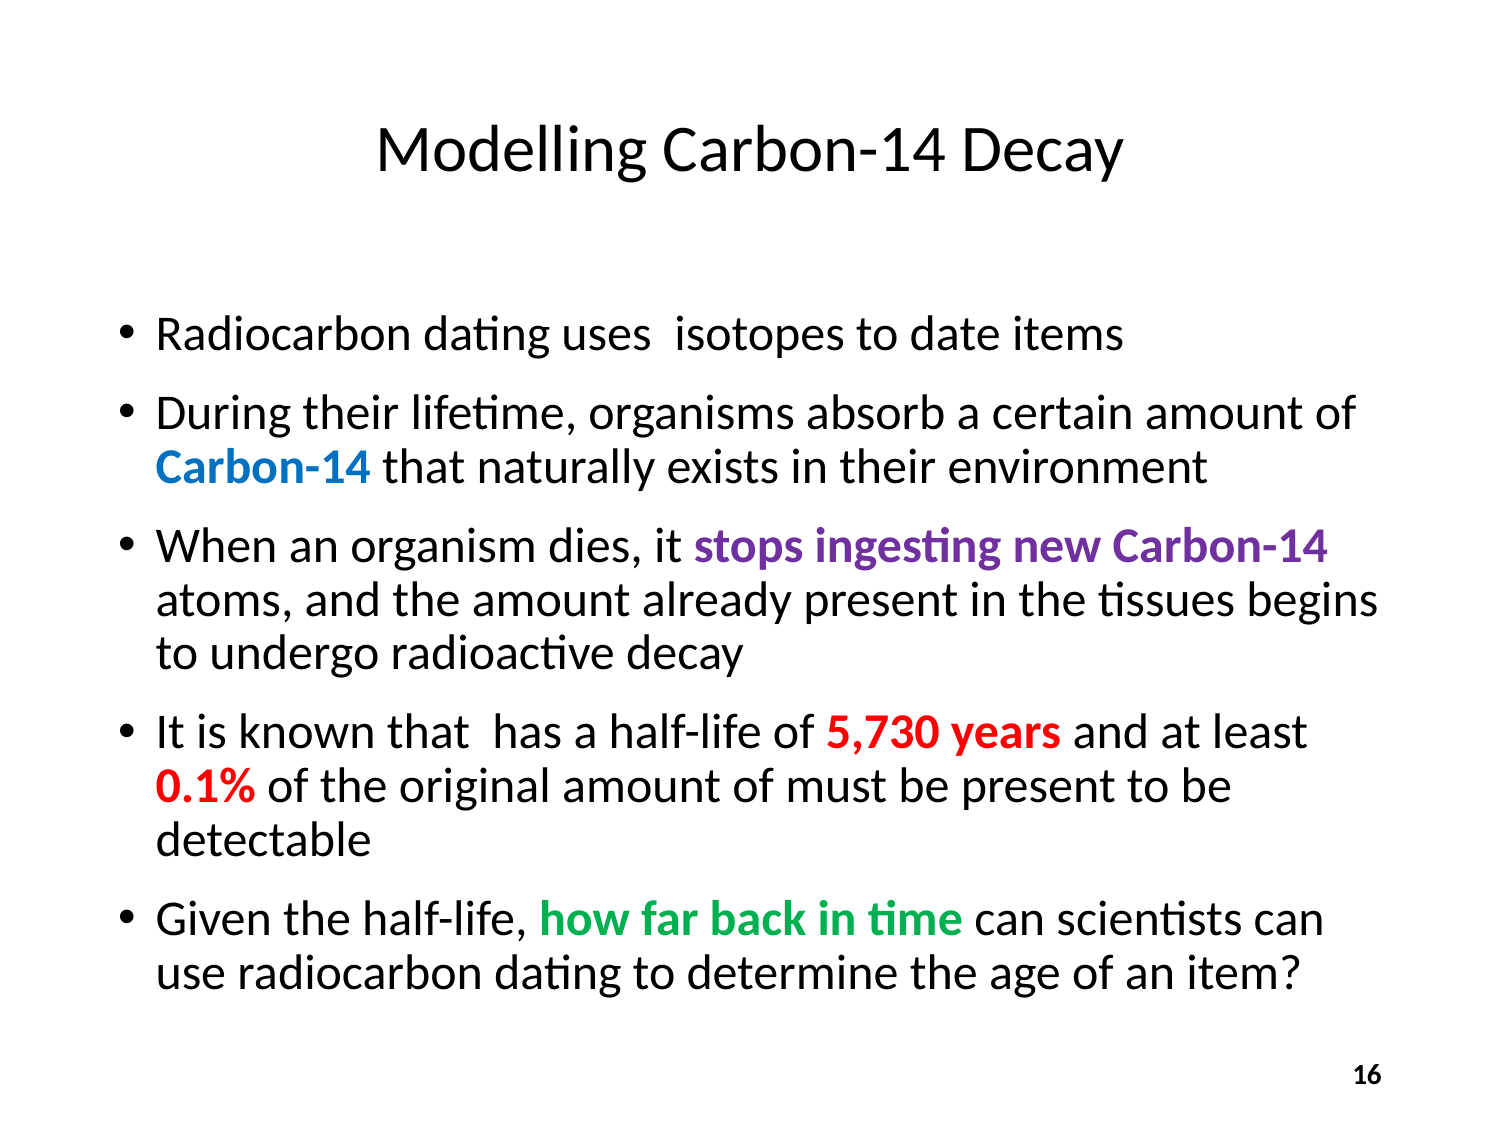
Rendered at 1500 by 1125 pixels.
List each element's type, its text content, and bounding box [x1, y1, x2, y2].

slide_number 16 [1059, 1042, 1397, 1103]
title Modelling Carbon-14 Decay [103, 59, 1397, 241]
